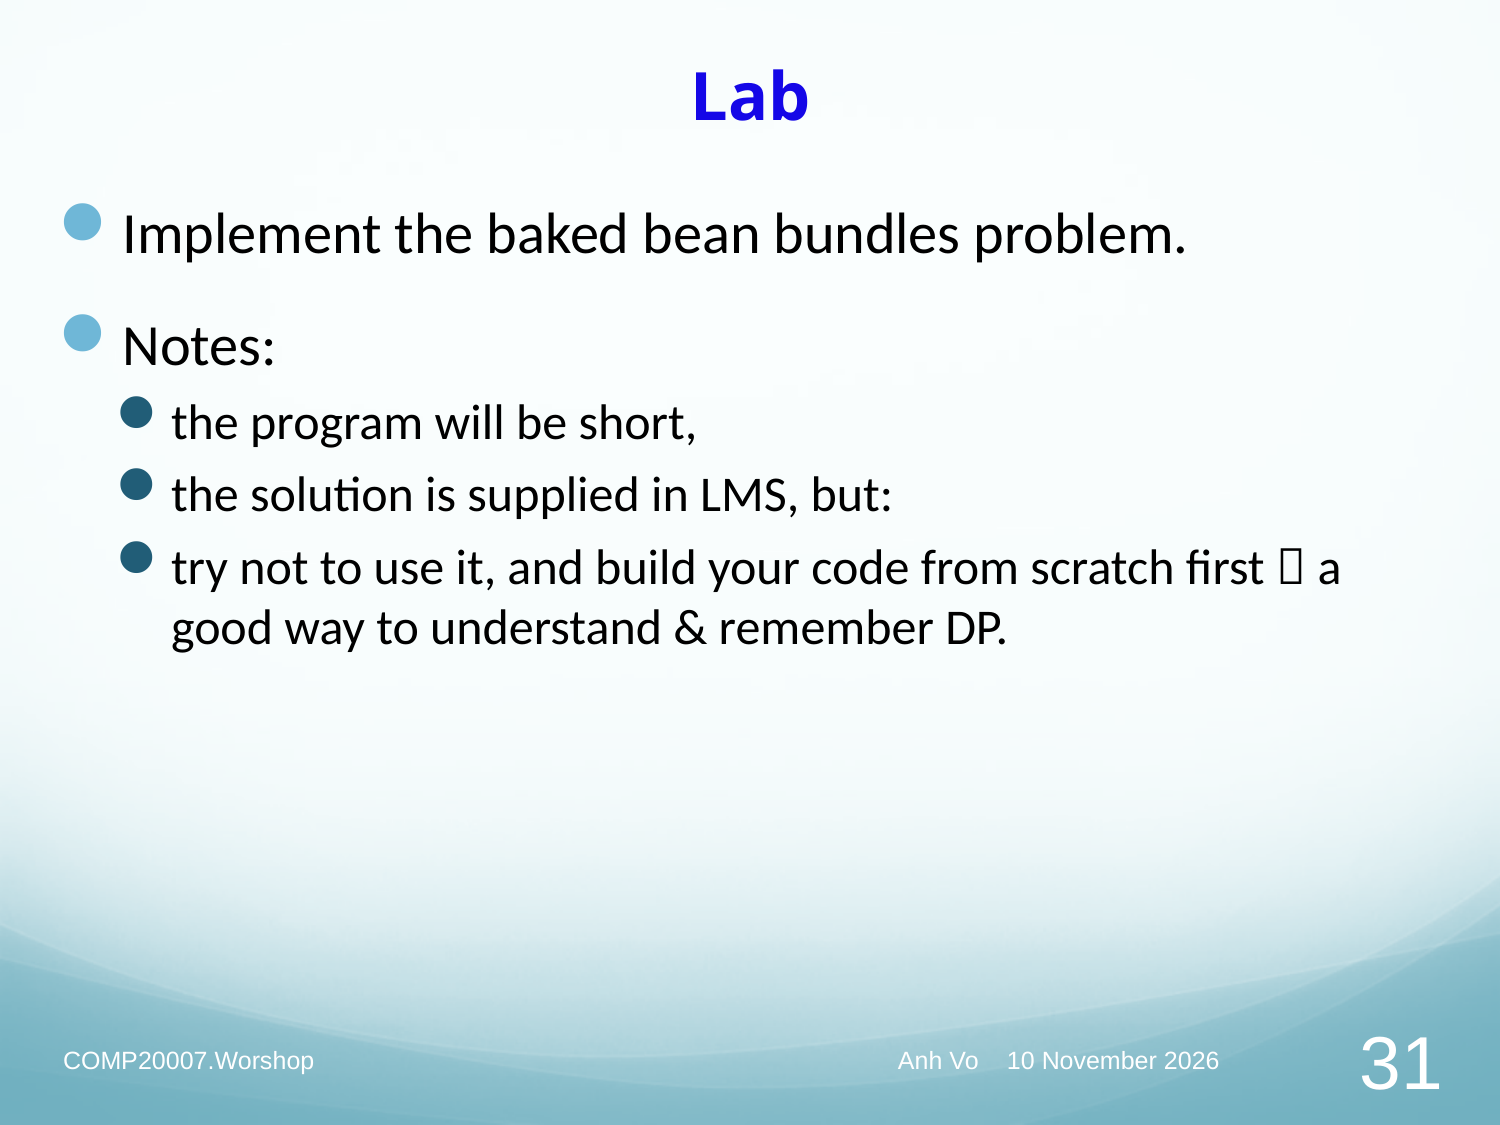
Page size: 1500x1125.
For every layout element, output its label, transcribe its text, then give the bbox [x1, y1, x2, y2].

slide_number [877, 1029, 1236, 1090]
footer COMP20007.Worshop [48, 1029, 843, 1090]
title Lab [43, 17, 1459, 169]
list Implement the baked bean bundles problem. Notes: the program will be short, the solution is supplied in LMS, but: try not to use it, and build your code from scratch first  a good way to understand & remember DP. [43, 187, 1459, 975]
slide_number 31 [1295, 1029, 1459, 1090]
